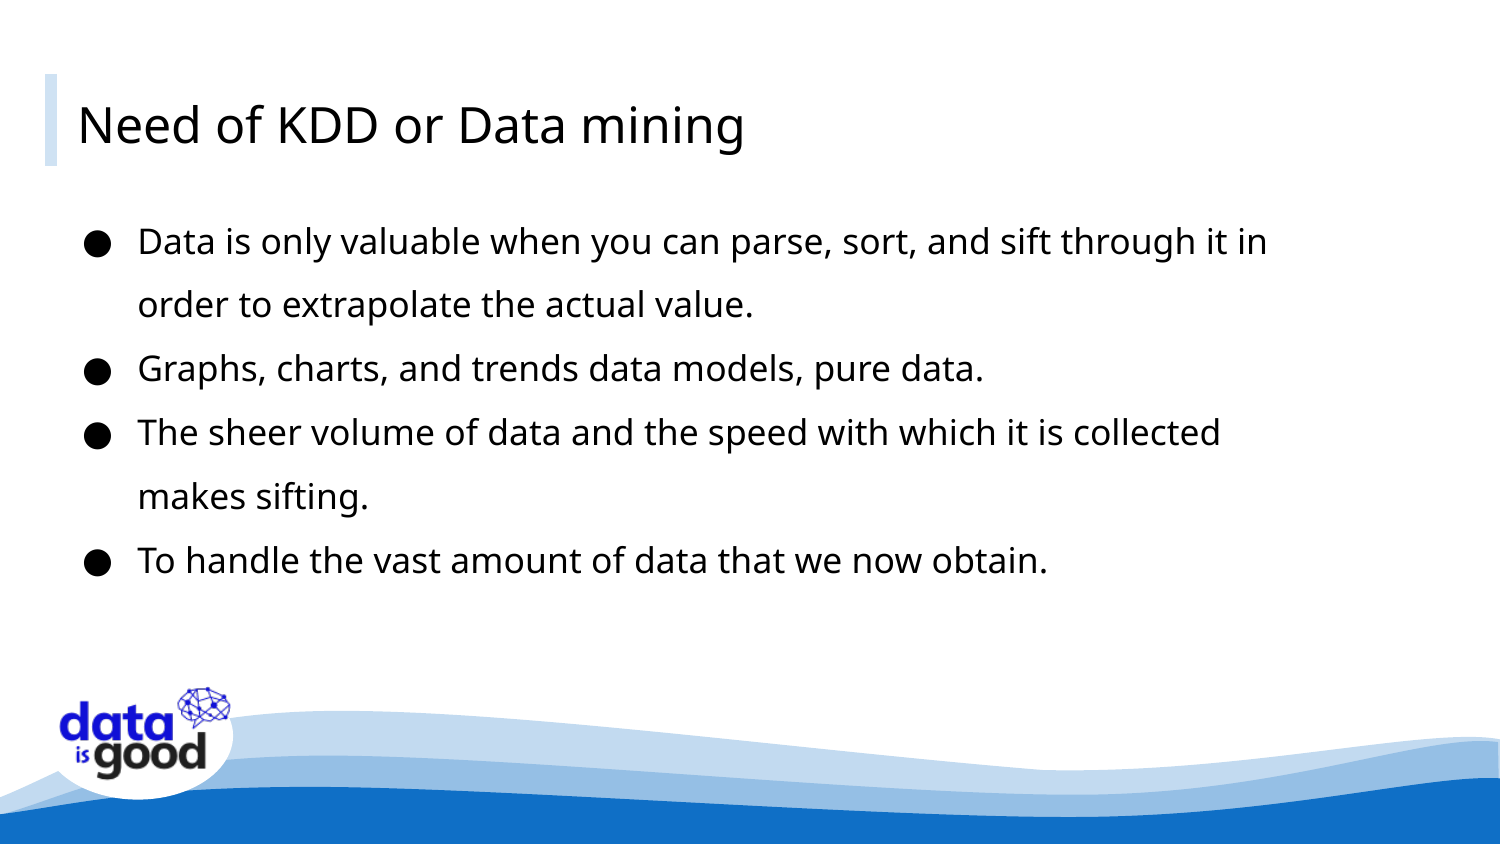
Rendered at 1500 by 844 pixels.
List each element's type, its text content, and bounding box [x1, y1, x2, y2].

picture [58, 706, 231, 804]
title Need of KDD or Data mining [66, 72, 1449, 167]
list Data is only valuable when you can parse, sort, and sift through it in order to extrapolate the actual value. Graphs, charts, and trends data models, pure data. The sheer volume of data and the speed with which it is collected makes sifting. To handle the vast amount of data that we now obtain. [51, 186, 1352, 706]
